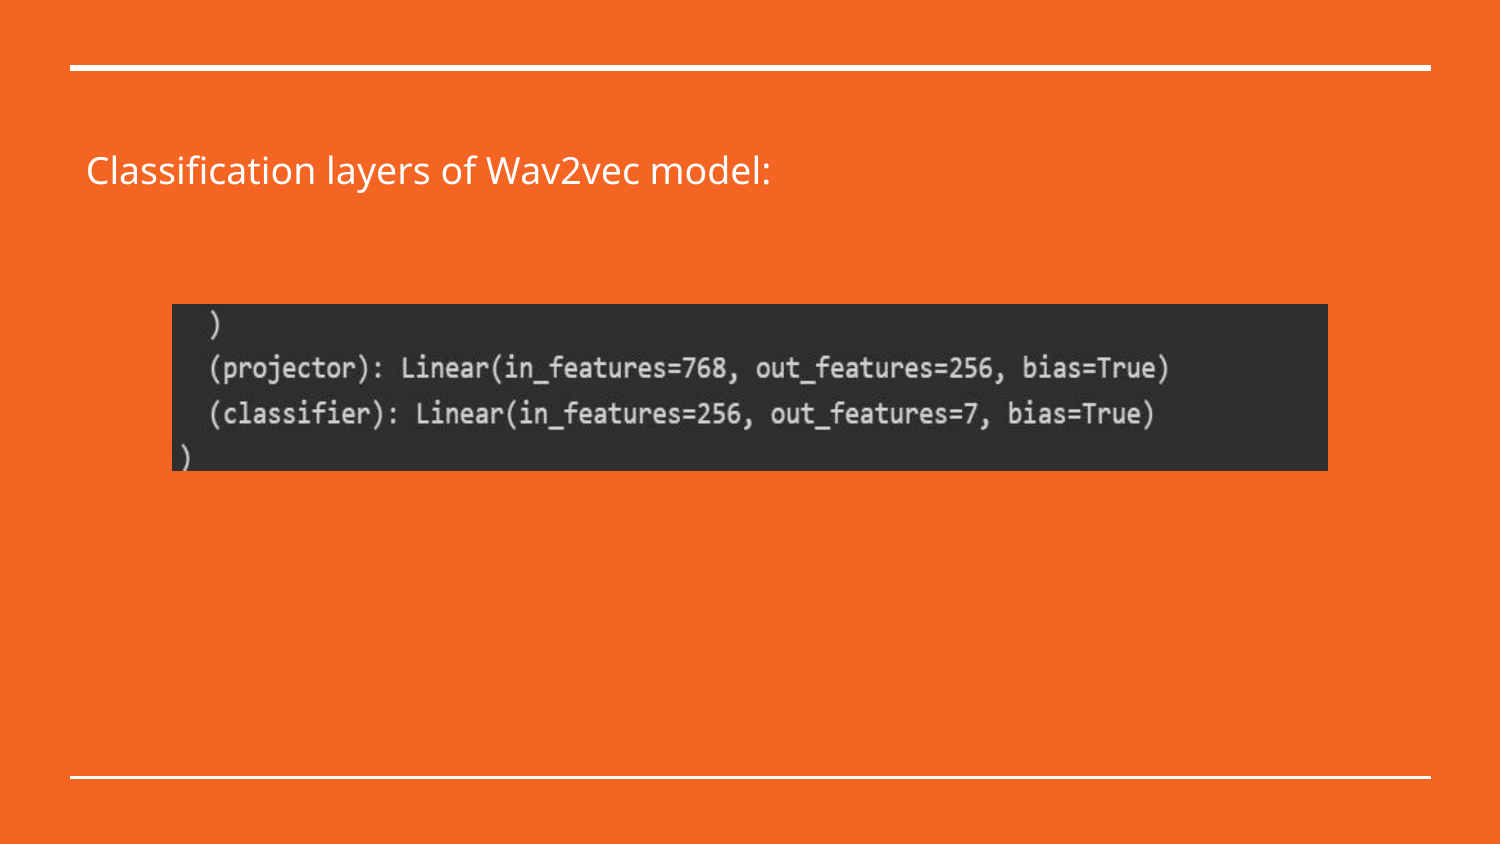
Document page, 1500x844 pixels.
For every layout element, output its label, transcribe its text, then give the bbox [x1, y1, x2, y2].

picture [171, 304, 1328, 471]
text_box Classification layers of Wav2vec model: [70, 131, 933, 212]
